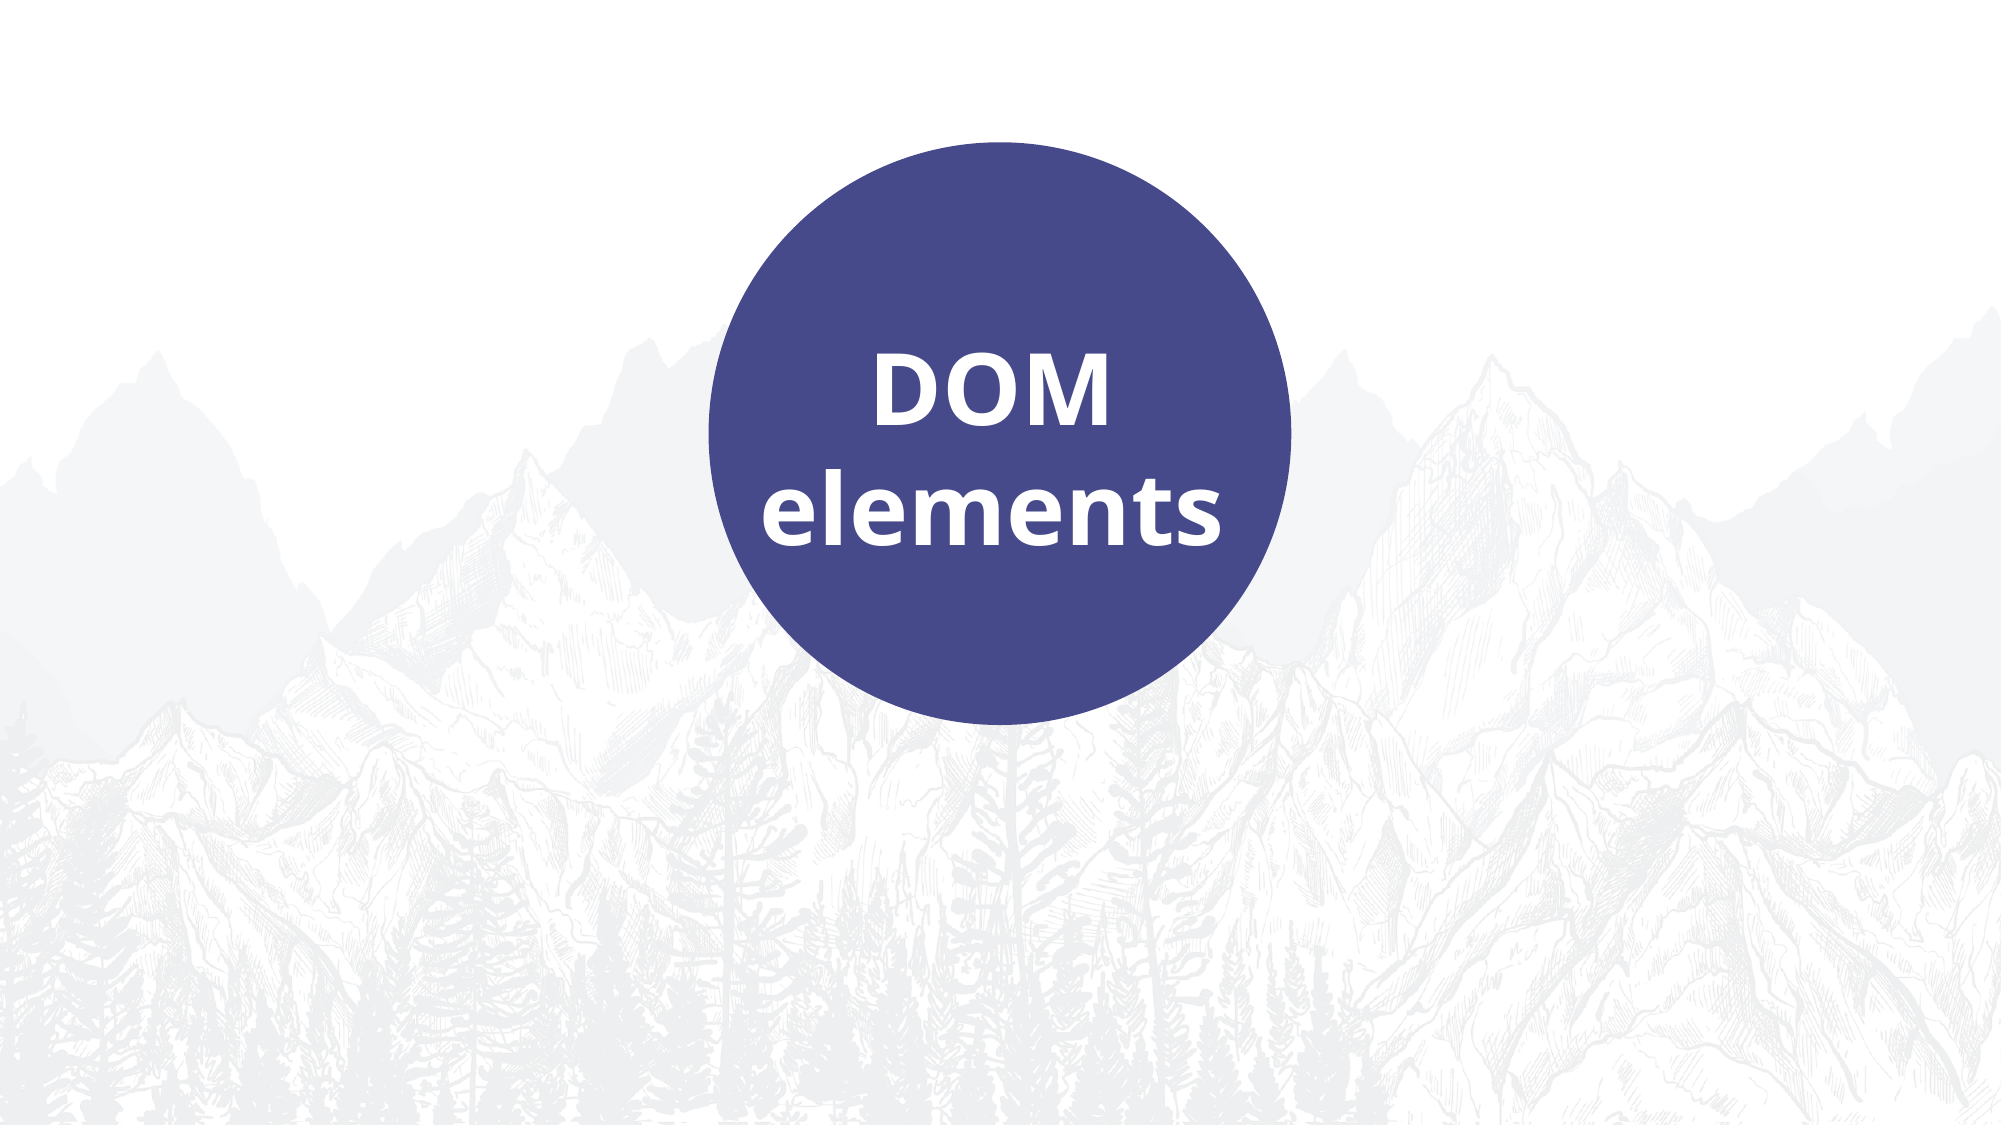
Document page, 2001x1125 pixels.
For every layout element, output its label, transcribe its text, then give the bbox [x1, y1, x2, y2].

title DOM elements [708, 305, 1277, 463]
